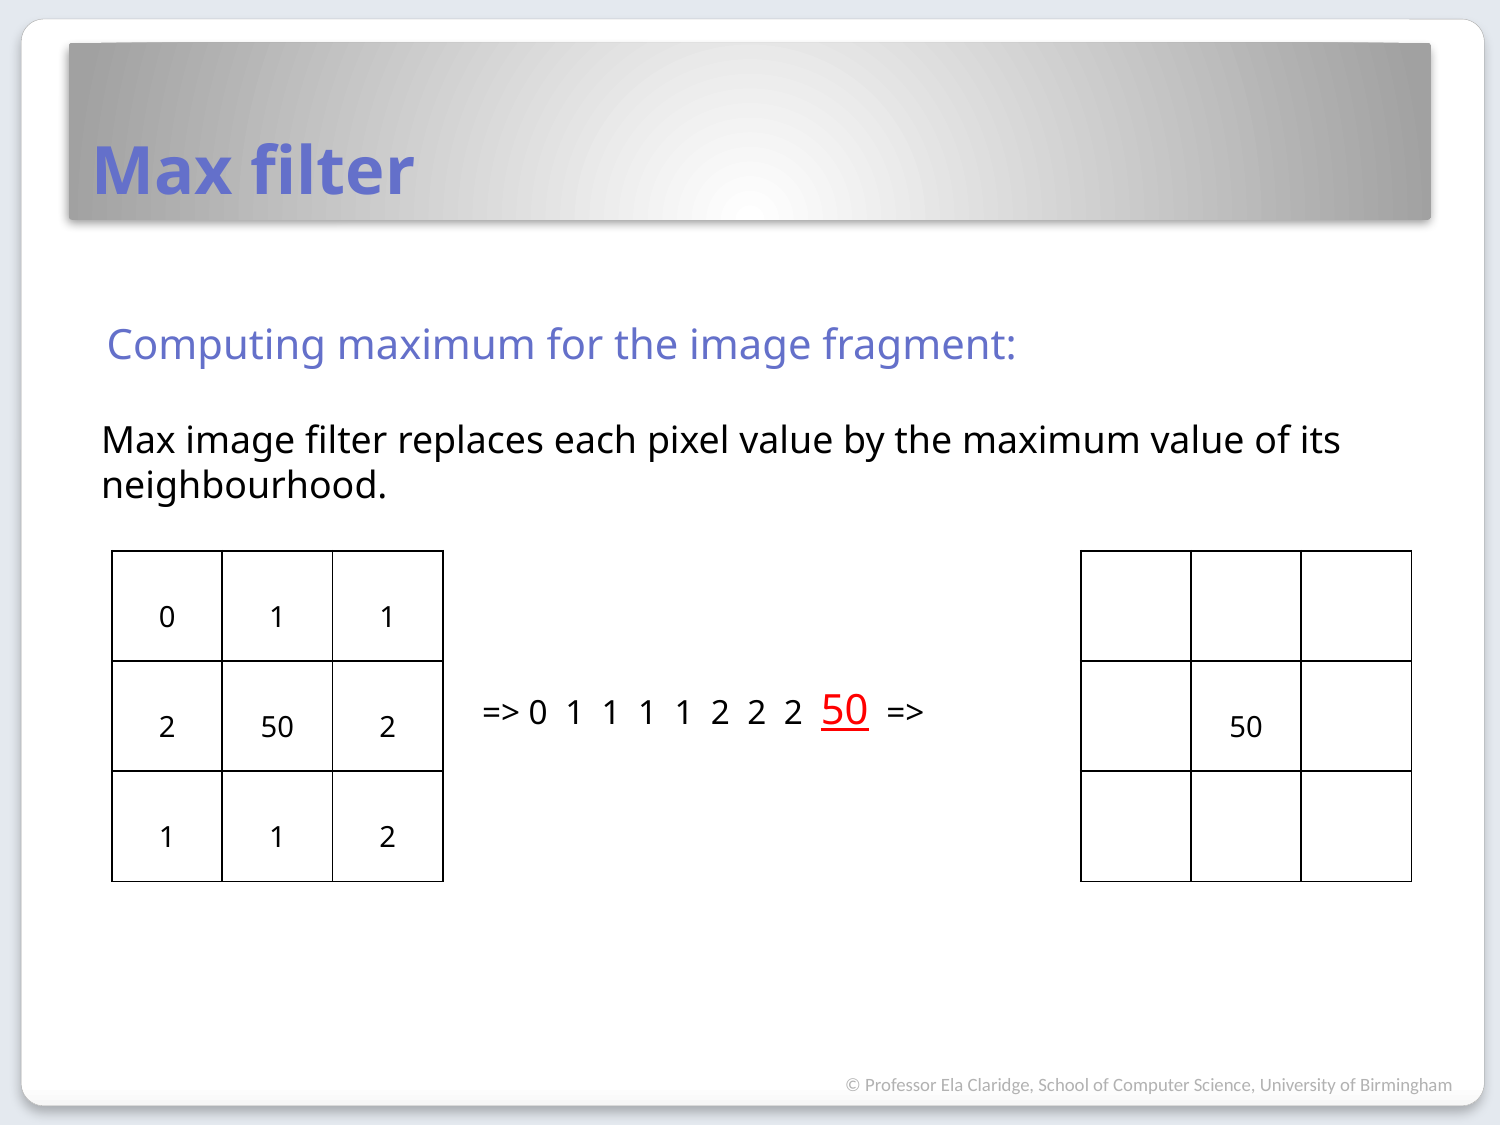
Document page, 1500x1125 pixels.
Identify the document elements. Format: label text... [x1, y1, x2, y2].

table_header 1 [333, 552, 442, 660]
list Computing maximum for the image fragment: [76, 302, 1420, 398]
table_cell [1082, 662, 1190, 770]
table_header [1082, 552, 1190, 660]
table_cell [1192, 772, 1300, 881]
table_cell [1302, 772, 1411, 881]
footer © Professor Ela Claridge, School of Computer Science, University of Birmingham [830, 1065, 1485, 1125]
table_cell [1082, 772, 1190, 881]
table_cell 1 [113, 772, 221, 881]
table_cell 2 [333, 662, 442, 770]
table_cell 2 [333, 772, 442, 881]
table_header [1192, 552, 1300, 660]
text_box => 0 1 1 1 1 2 2 2 50 => [467, 675, 1069, 741]
text_box Max image filter replaces each pixel value by the maximum value of its neighbourhood. [86, 408, 1457, 514]
table_cell 50 [223, 662, 332, 770]
table_cell 1 [223, 772, 332, 881]
table_cell 2 [113, 662, 221, 770]
table_cell 50 [1192, 662, 1300, 770]
table_header [1302, 552, 1411, 660]
table_cell [1302, 662, 1411, 770]
table_header 0 [113, 552, 221, 660]
title Max filter [76, 42, 1420, 216]
table_header 1 [223, 552, 332, 660]
